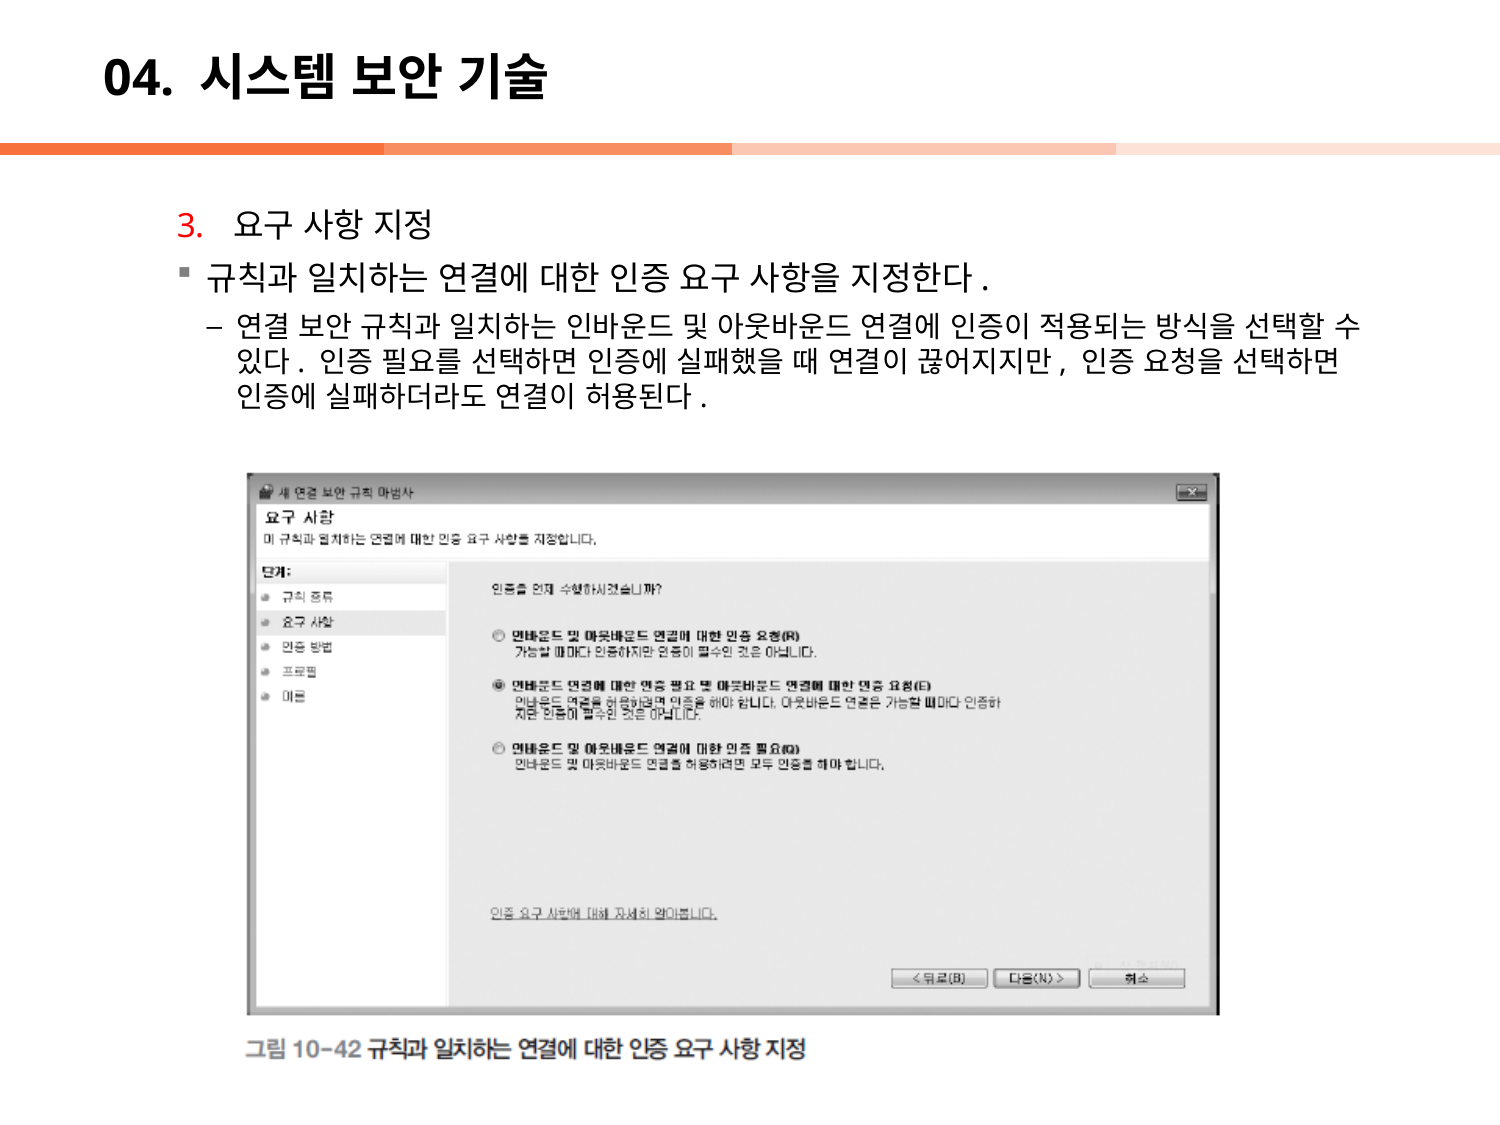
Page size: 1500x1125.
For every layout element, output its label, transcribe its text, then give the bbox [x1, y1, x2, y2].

list 요구 사항 지정 규칙과 일치하는 연결에 대한 인증 요구 사항을 지정한다. 연결 보안 규칙과 일치하는 인바운드 및 아웃바운드 연결에 인증이 적용되는 방식을 선택할 수 있다. 인증 필요를 선택하면 인증에 실패했을 때 연결이 끊어지지만, 인증 요청을 선택하면 인증에 실패하더라도 연결이 허용된다. [88, 196, 1436, 1083]
picture [229, 455, 1245, 1101]
title 04. 시스템 보안 기술 [88, 30, 1330, 121]
